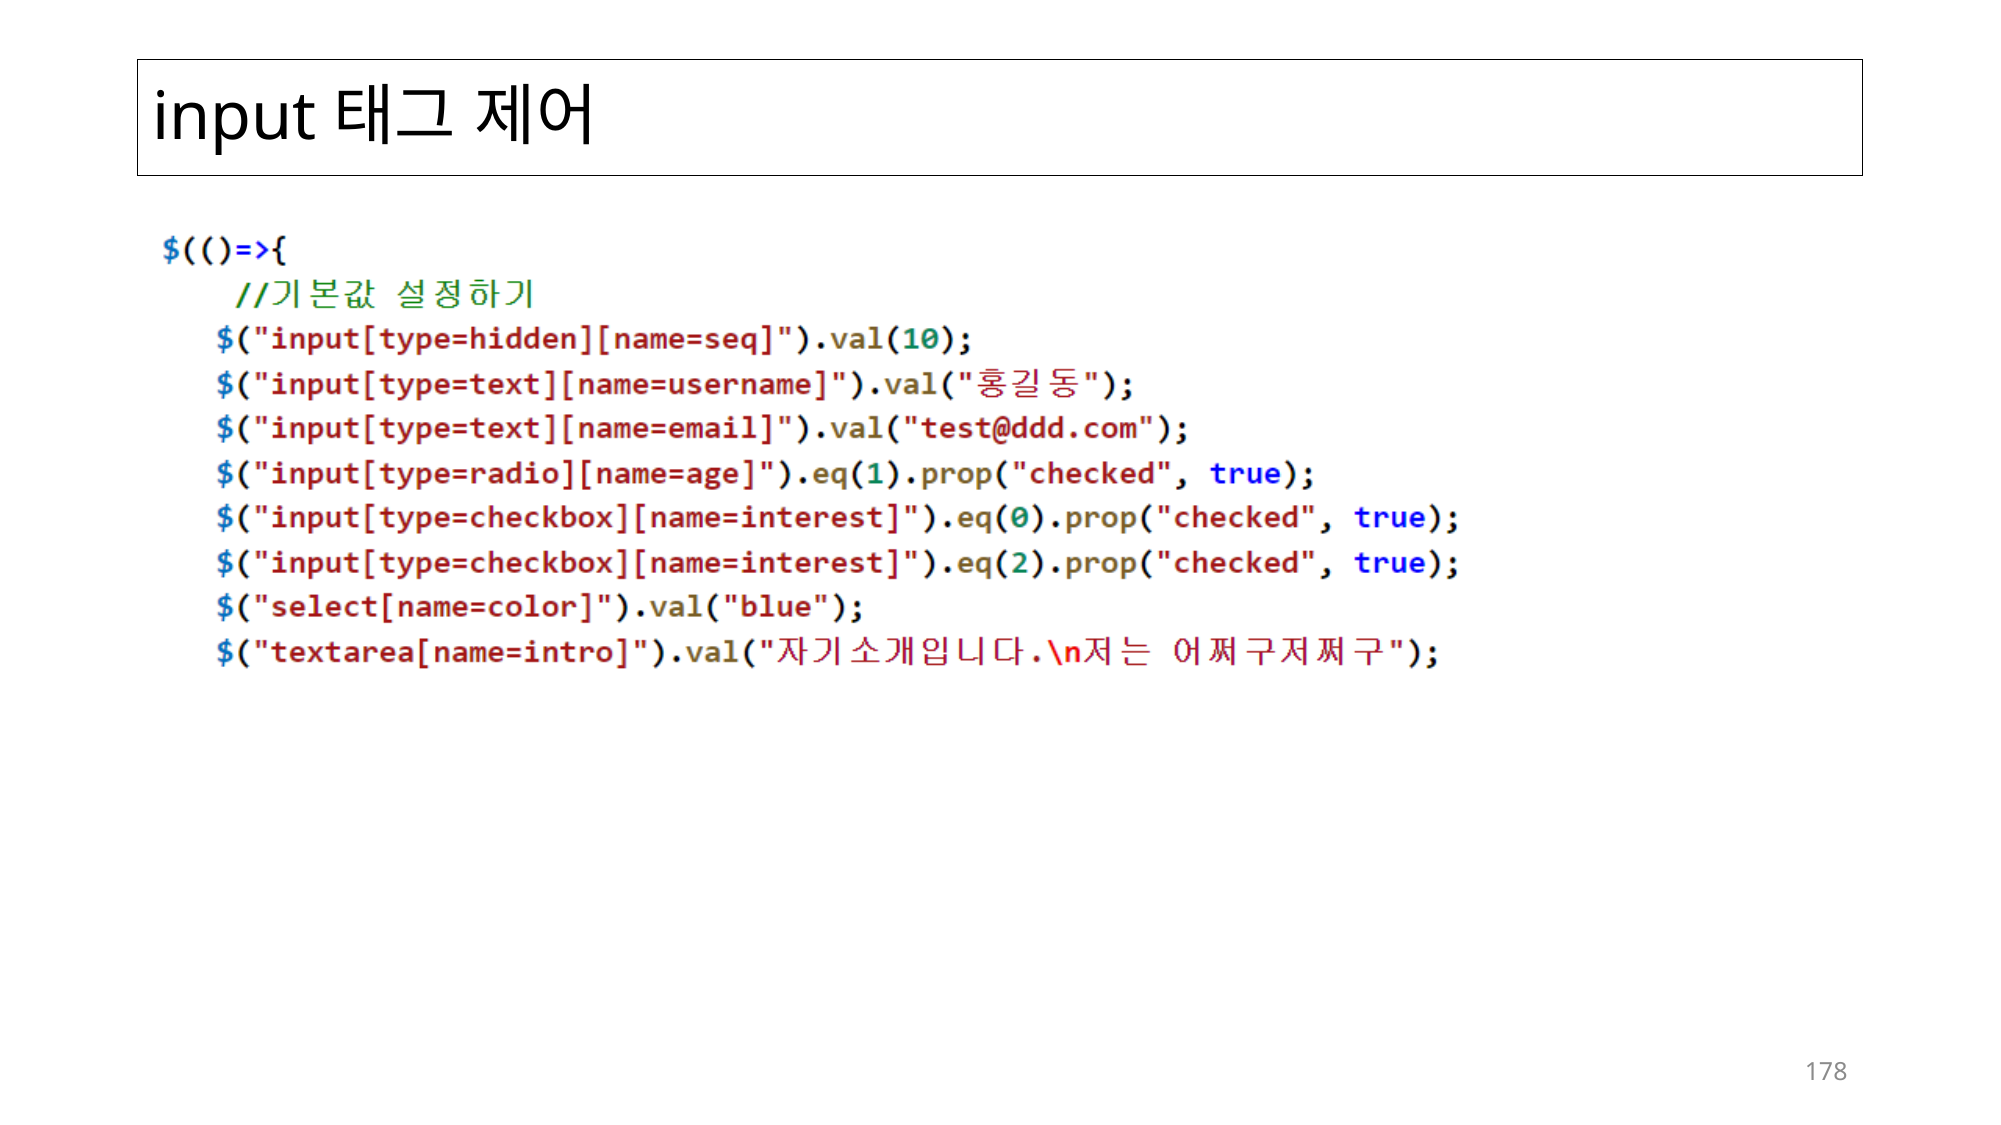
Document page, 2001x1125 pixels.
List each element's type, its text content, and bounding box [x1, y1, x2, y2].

slide_number 178 [1412, 1042, 1863, 1103]
title input태그 제어 [137, 59, 1863, 176]
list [137, 233, 1552, 714]
